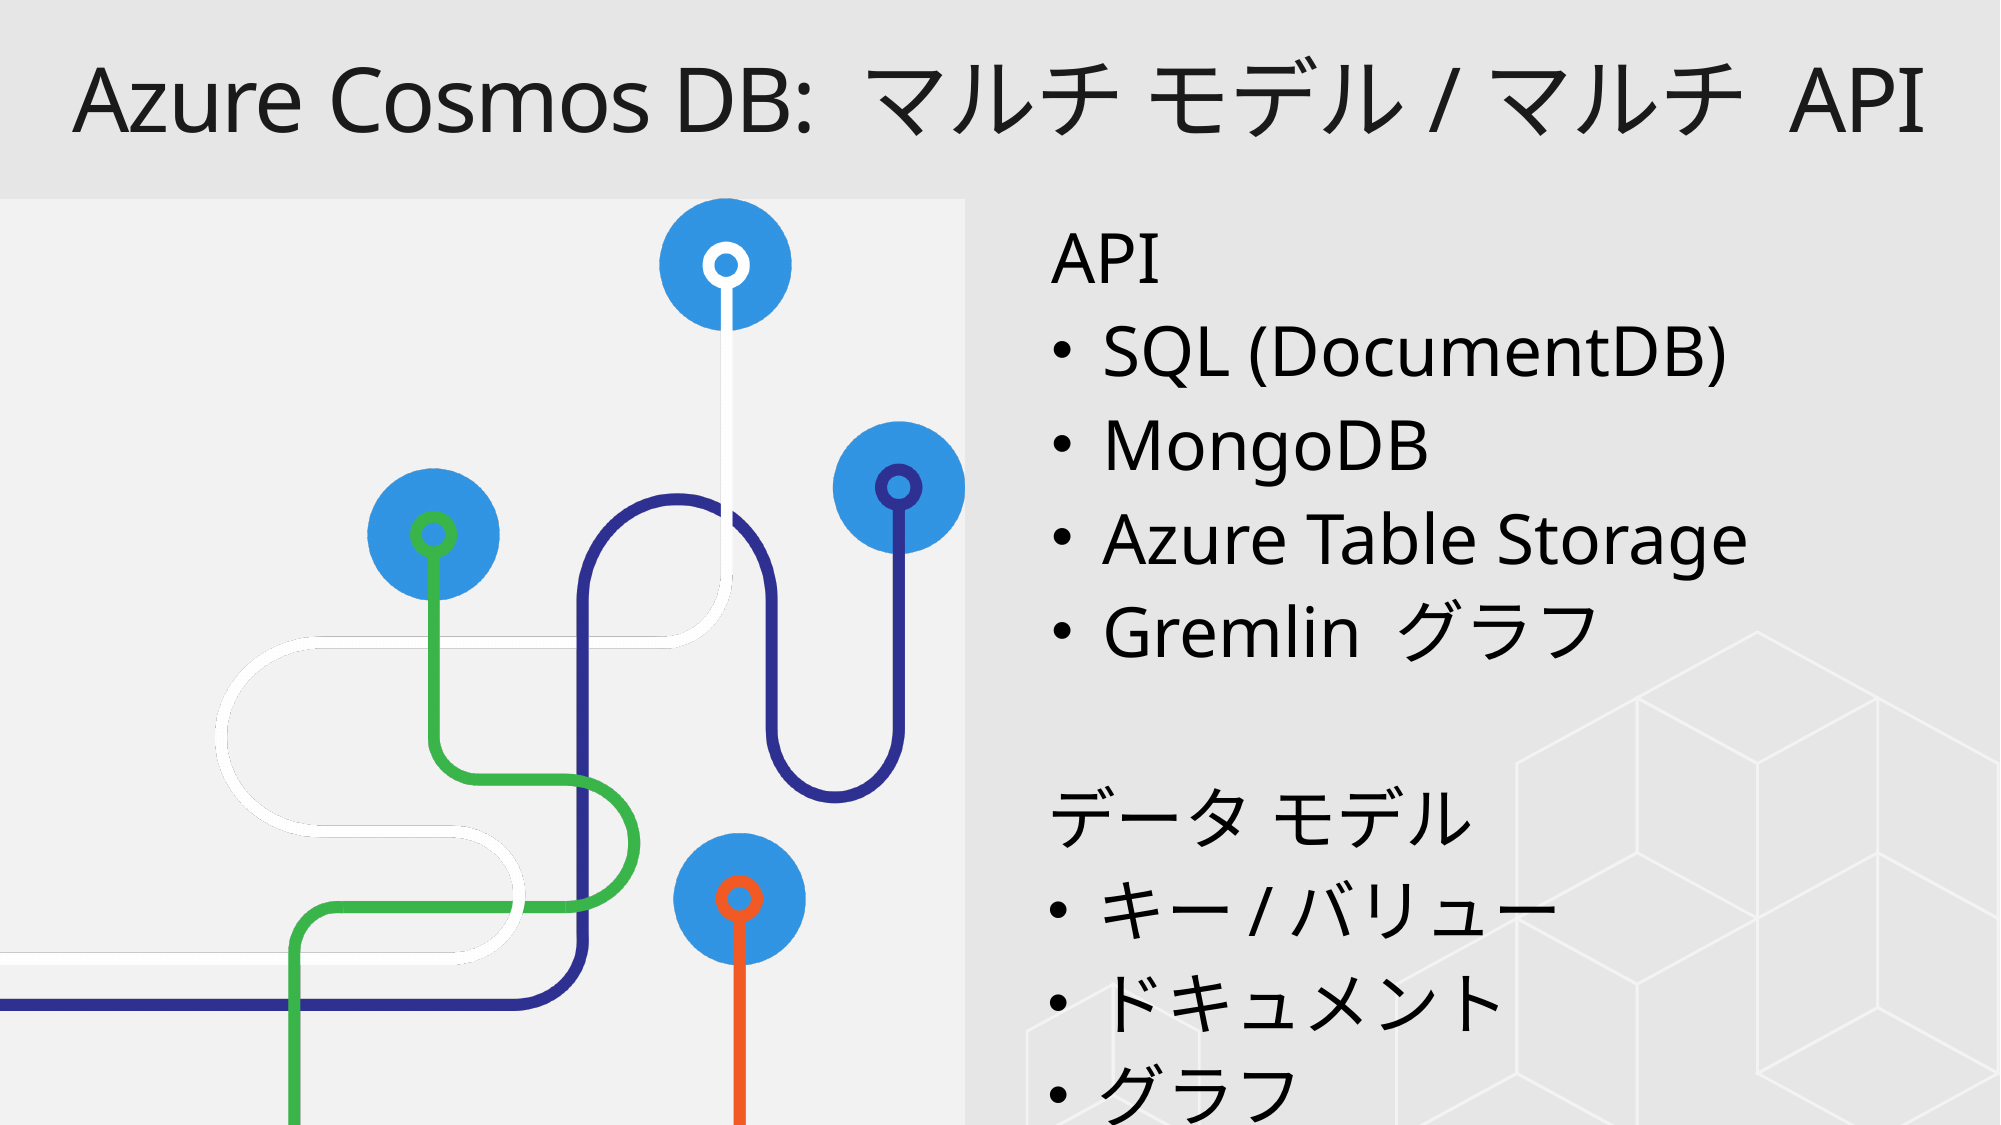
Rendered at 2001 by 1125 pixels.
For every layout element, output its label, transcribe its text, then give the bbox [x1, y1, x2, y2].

picture [0, 198, 965, 1125]
title Azure Cosmos DB: マルチ モデル/マルチ API [44, 29, 1957, 178]
list データ モデル キー/バリュー ドキュメント グラフ [1023, 760, 1846, 1125]
list API SQL (DocumentDB) MongoDB Azure Table Storage Gremlin グラフ [1027, 198, 1845, 696]
